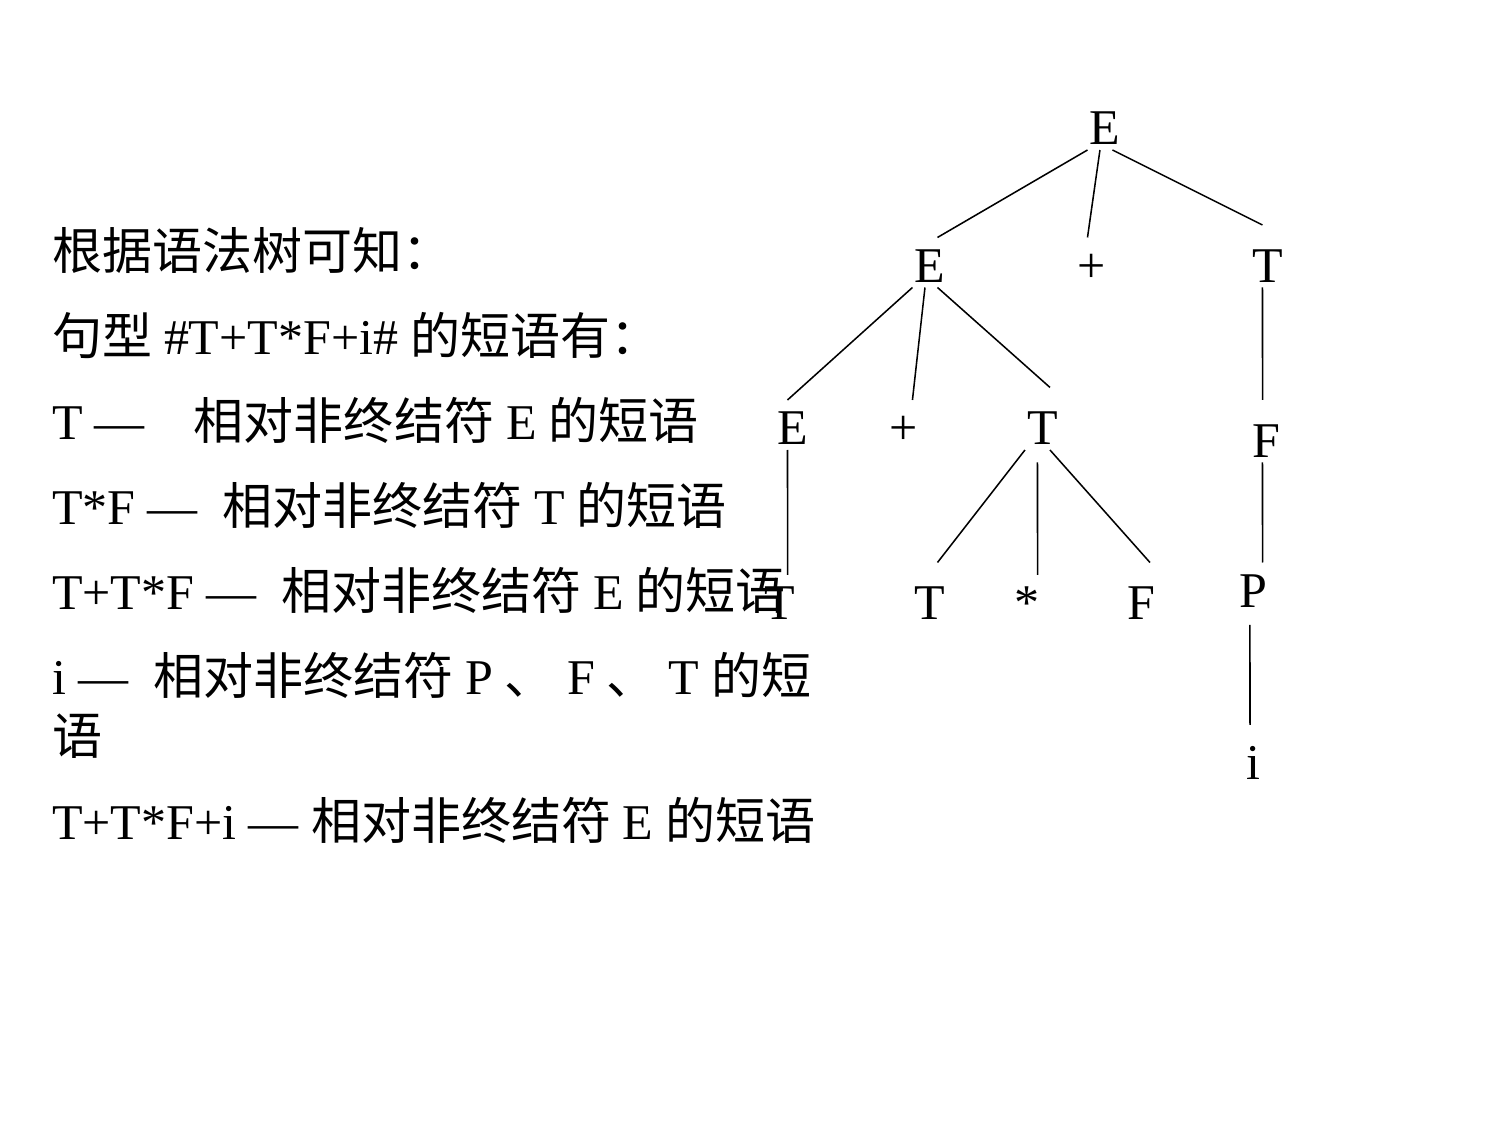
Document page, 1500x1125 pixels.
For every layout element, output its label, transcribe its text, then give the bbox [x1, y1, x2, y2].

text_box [749, 87, 1313, 798]
text_box 根据语法树可知： 句型#T+T*F+i#的短语有： T — 相对非终结符E的短语 T*F — 相对非终结符T的短语 T+T*F — 相对非终结符E的短语 i — 相对非终结符P、F、T的短语 T+T*F+i —相对非终结符E的短语 [37, 212, 838, 858]
